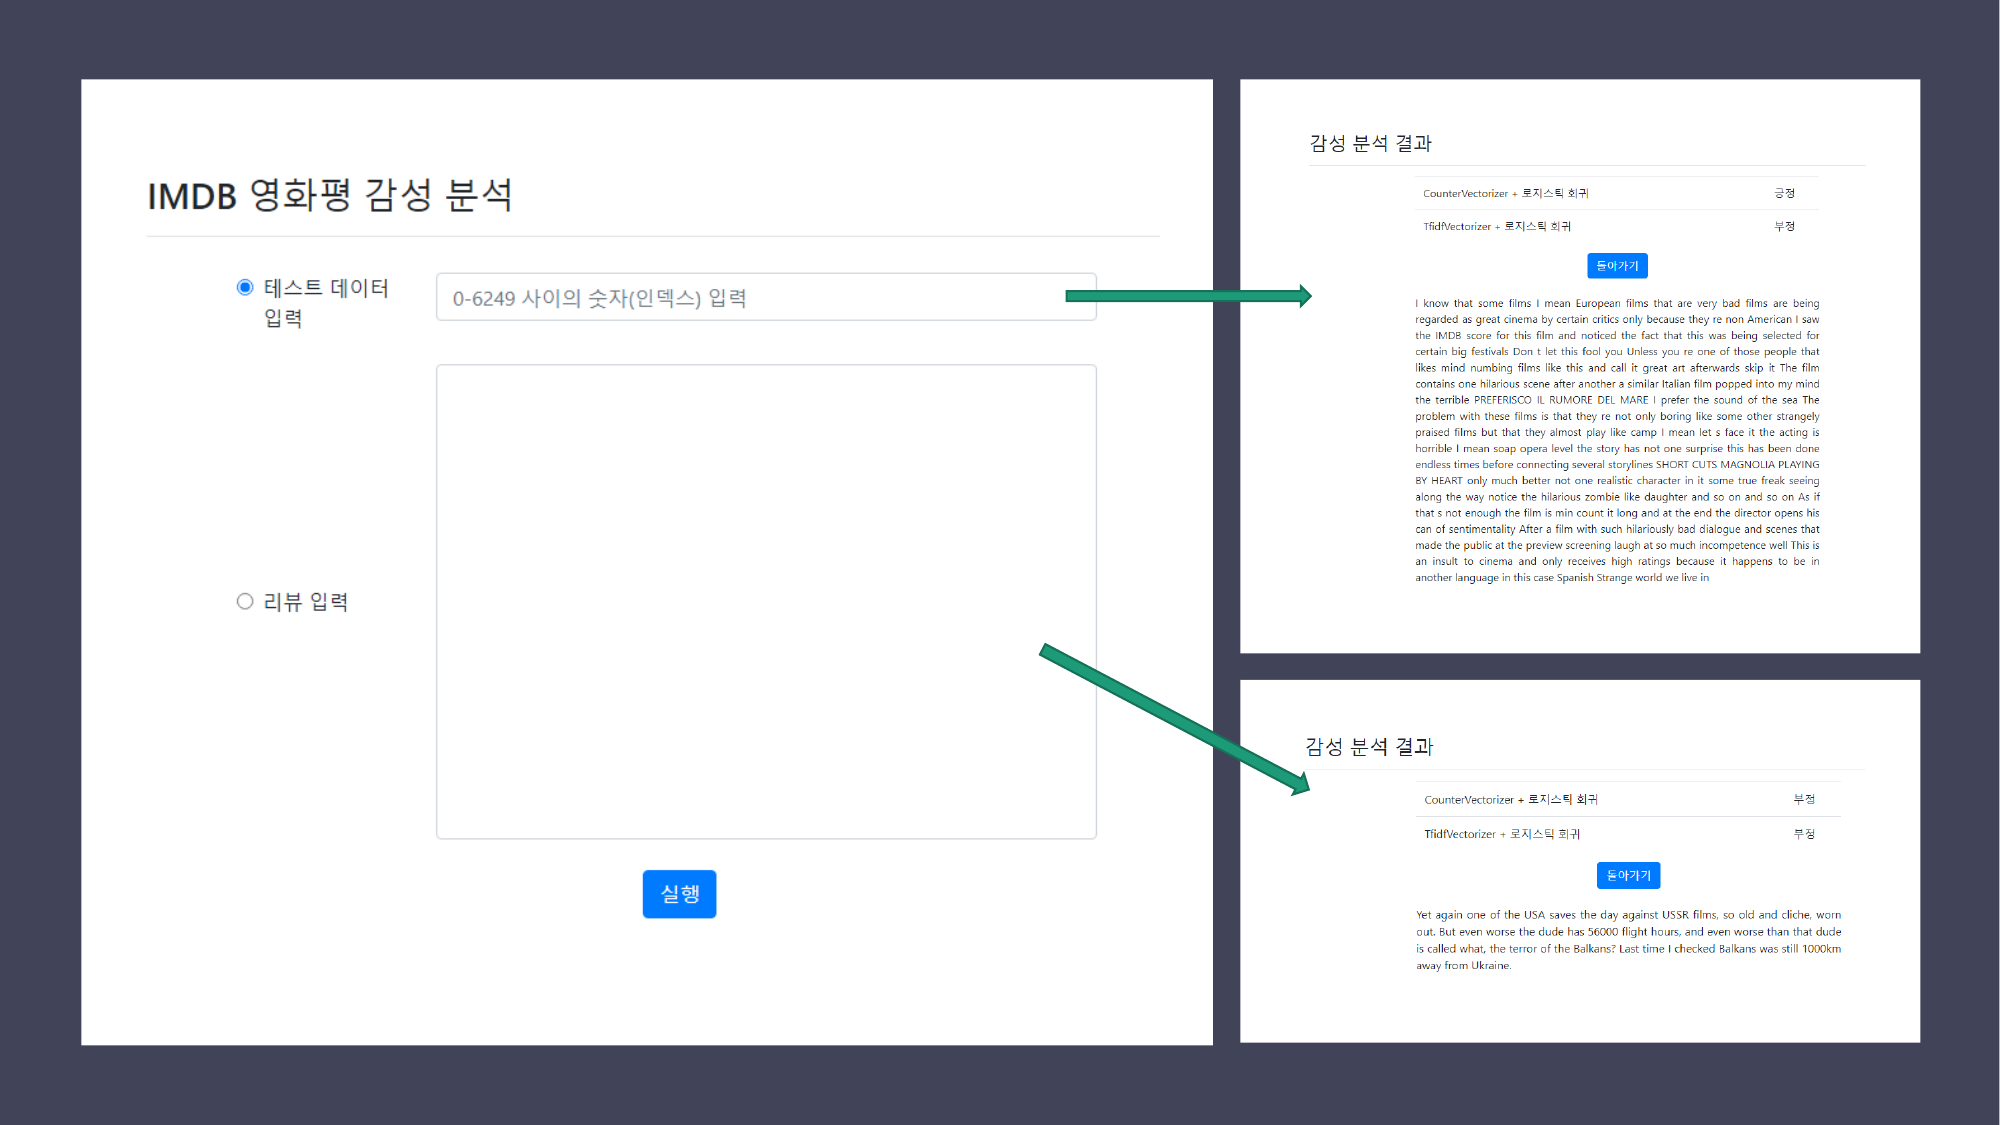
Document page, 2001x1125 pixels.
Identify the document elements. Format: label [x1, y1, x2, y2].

text_box [1160, 283, 1303, 309]
picture [1291, 713, 1866, 1010]
text_box [1160, 703, 1291, 789]
text_box [1239, 679, 1922, 1044]
text_box [80, 78, 1214, 1046]
picture [1303, 115, 1866, 610]
text_box [0, 0, 2000, 1125]
picture [134, 152, 1160, 973]
text_box [1239, 78, 1922, 654]
